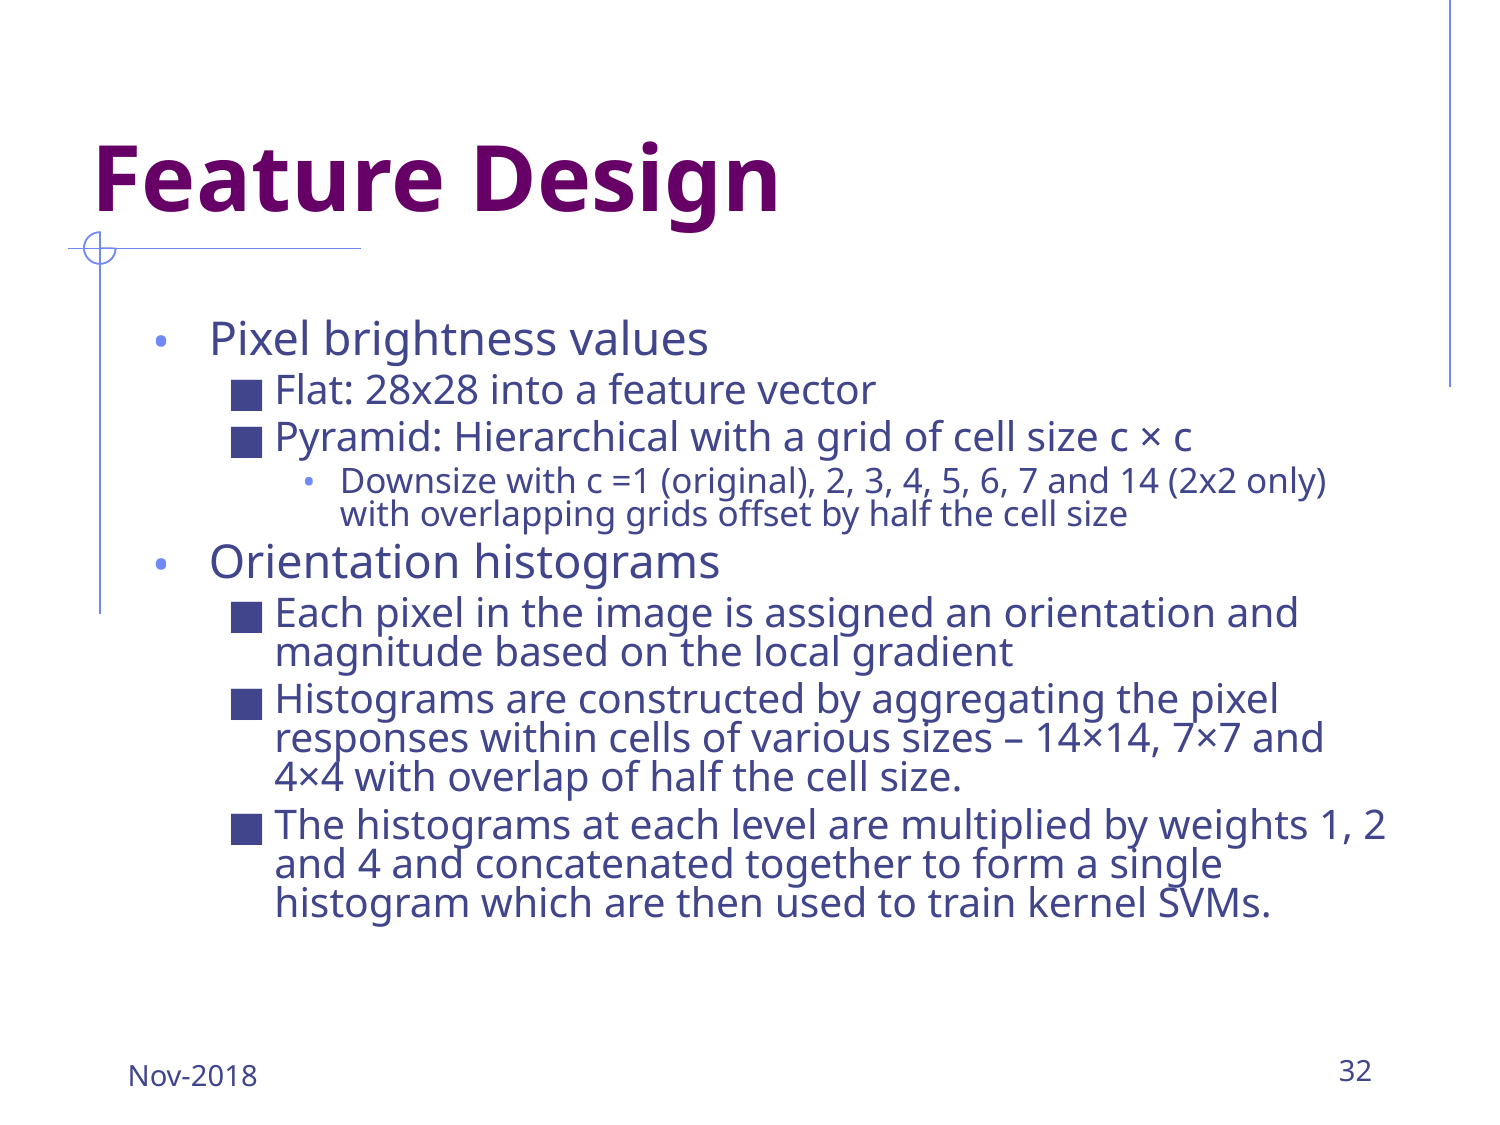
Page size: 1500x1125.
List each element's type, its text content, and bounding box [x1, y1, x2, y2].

slide_number Nov-2018 [112, 1025, 425, 1100]
slide_number ‹#› [1074, 1025, 1388, 1100]
list Pixel brightness values Flat: 28x28 into a feature vector Pyramid: Hierarchical with a grid of cell size c × c Downsize with c =1 (original), 2, 3, 4, 5, 6, 7 and 14 (2x2 only) with overlapping grids offset by half the cell size Orientation histograms Each pixel in the image is assigned an orientation and magnitude based on the local gradient Histograms are constructed by aggregating the pixel responses within cells of various sizes – 14×14, 7×7 and 4×4 with overlap of half the cell size. The histograms at each level are multiplied by weights 1, 2 and 4 and concatenated together to form a single histogram which are then used to train kernel SVMs. [137, 312, 1413, 988]
title Feature Design [76, 50, 1447, 238]
